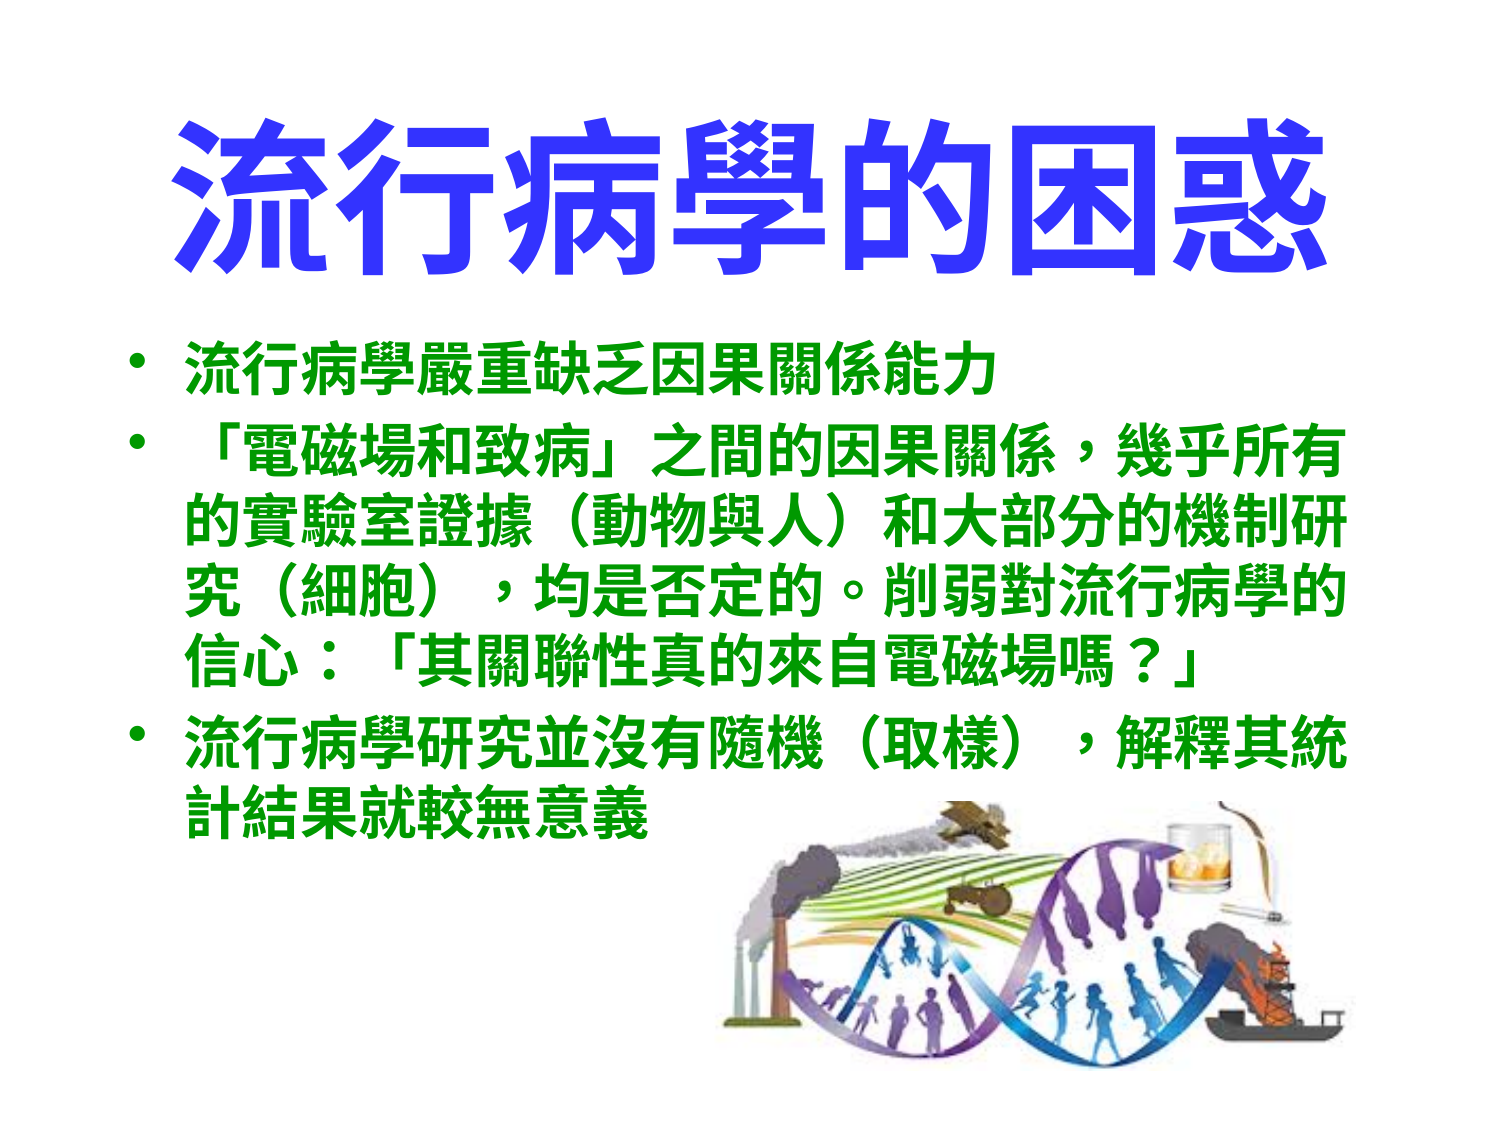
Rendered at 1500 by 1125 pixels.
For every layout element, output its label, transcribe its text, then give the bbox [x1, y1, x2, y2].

list 流行病學嚴重缺乏因果關係能力 「電磁場和致病」之間的因果關係，幾乎所有的實驗室證據（動物與人）和大部分的機制研究（細胞），均是否定的。削弱對流行病學的信心：「其關聯性真的來自電磁場嗎？」 流行病學研究並沒有隨機（取樣），解釋其統計結果就較無意義 [112, 324, 1388, 1000]
title 流行病學的困惑 [112, 99, 1388, 288]
picture [714, 801, 1357, 1071]
